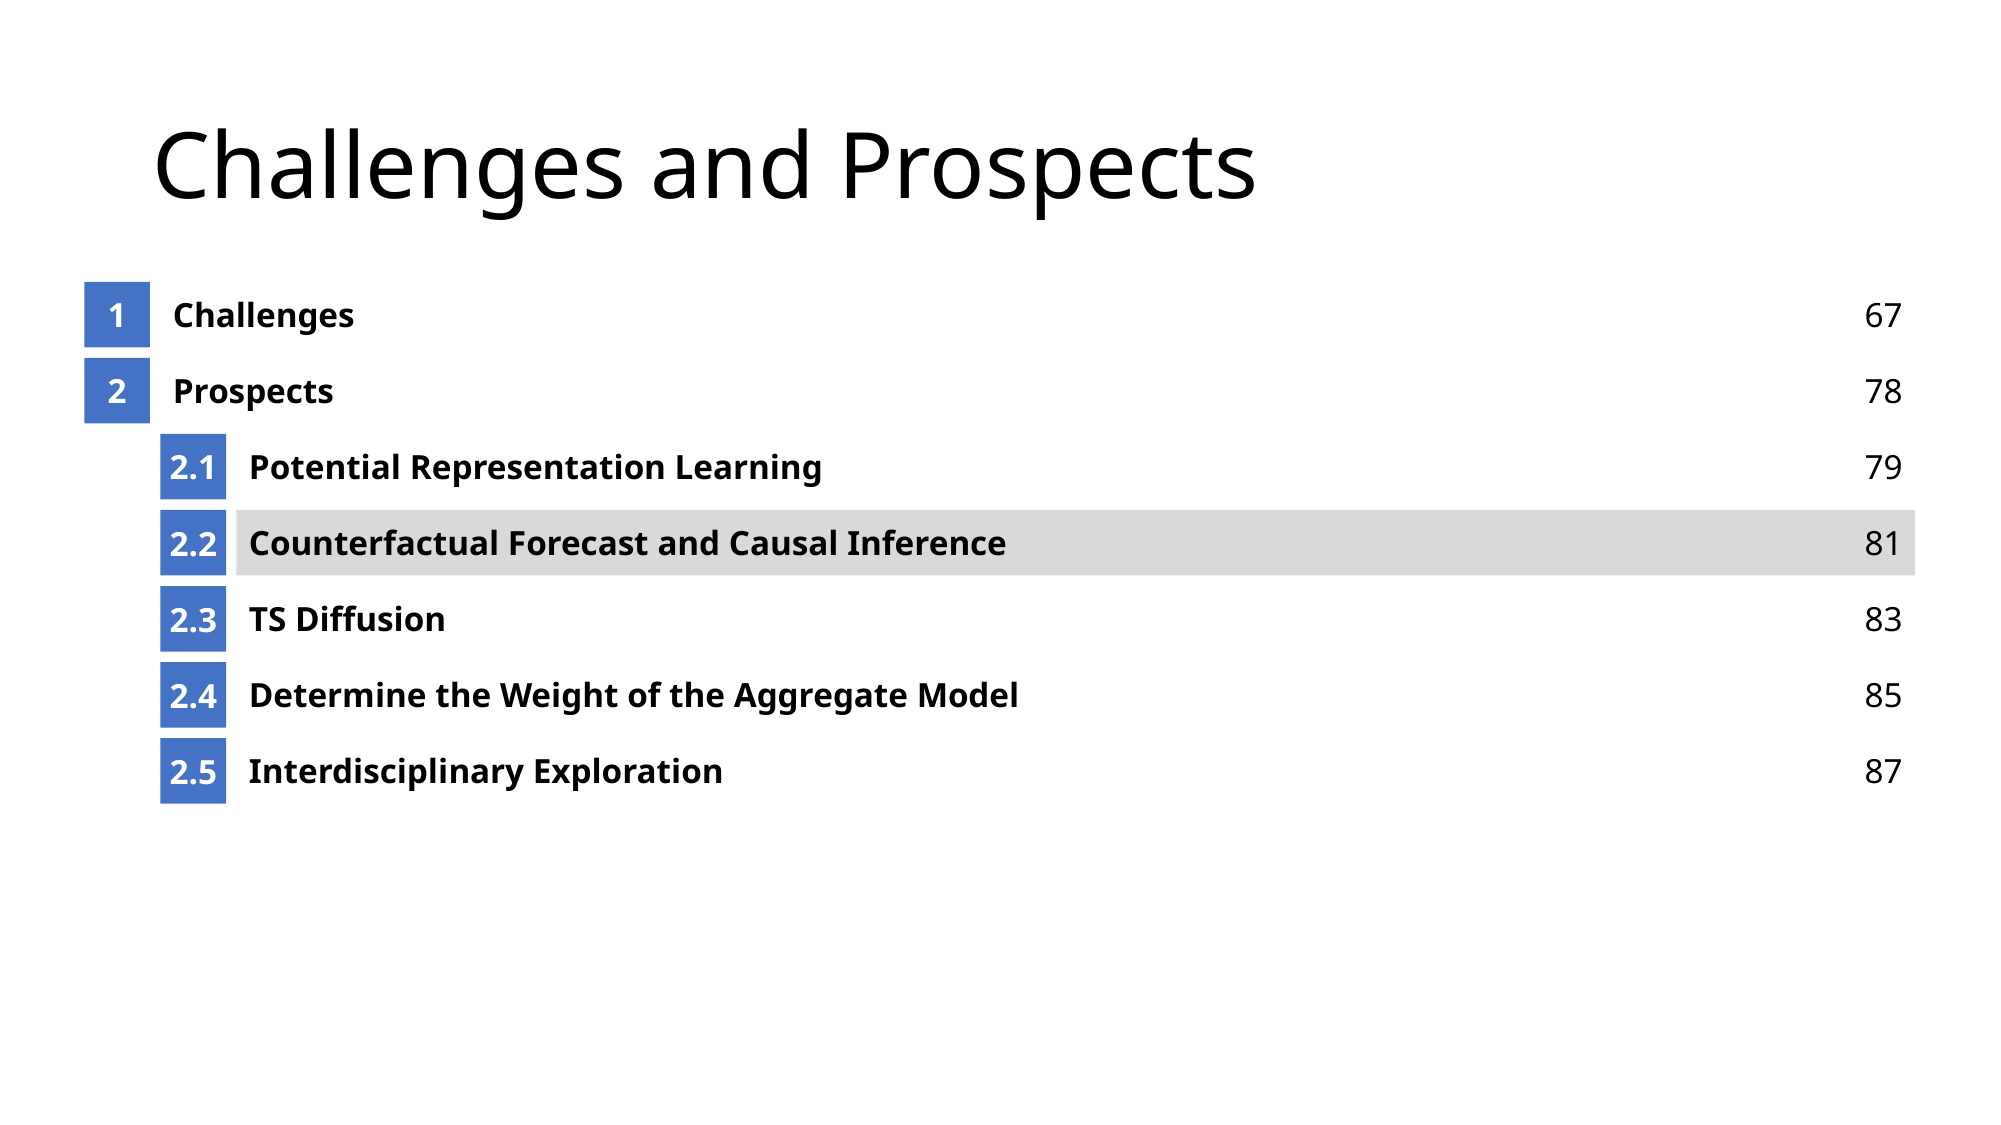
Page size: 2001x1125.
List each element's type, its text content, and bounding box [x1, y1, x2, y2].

text_box 2.1 [159, 433, 227, 500]
text_box 81 [1884, 509, 1904, 577]
text_box 2.2 [159, 509, 227, 577]
text_box 83 [1884, 585, 1904, 653]
text_box 85 [1884, 661, 1904, 729]
text_box TS Diffusion [235, 585, 1014, 653]
text_box 2.4 [159, 661, 227, 729]
text_box [1014, 509, 1884, 577]
text_box 2.3 [159, 585, 227, 653]
text_box 2 [83, 357, 151, 424]
text_box [1904, 509, 1916, 577]
text_box Prospects [159, 357, 1014, 424]
text_box 78 [1884, 357, 1904, 424]
text_box Challenges [159, 281, 1014, 348]
text_box Interdisciplinary Exploration [235, 737, 1014, 805]
text_box Determine the Weight of the Aggregate Model [235, 661, 1014, 729]
text_box Potential Representation Learning [235, 433, 1014, 500]
text_box 2.5 [159, 737, 227, 805]
text_box 79 [1884, 433, 1904, 500]
text_box Counterfactual Forecast and Causal Inference [235, 509, 1014, 577]
text_box 1 [83, 281, 151, 348]
title Challenges and Prospects [137, 59, 1863, 278]
text_box 67 [1884, 281, 1904, 348]
text_box 87 [1884, 737, 1904, 805]
